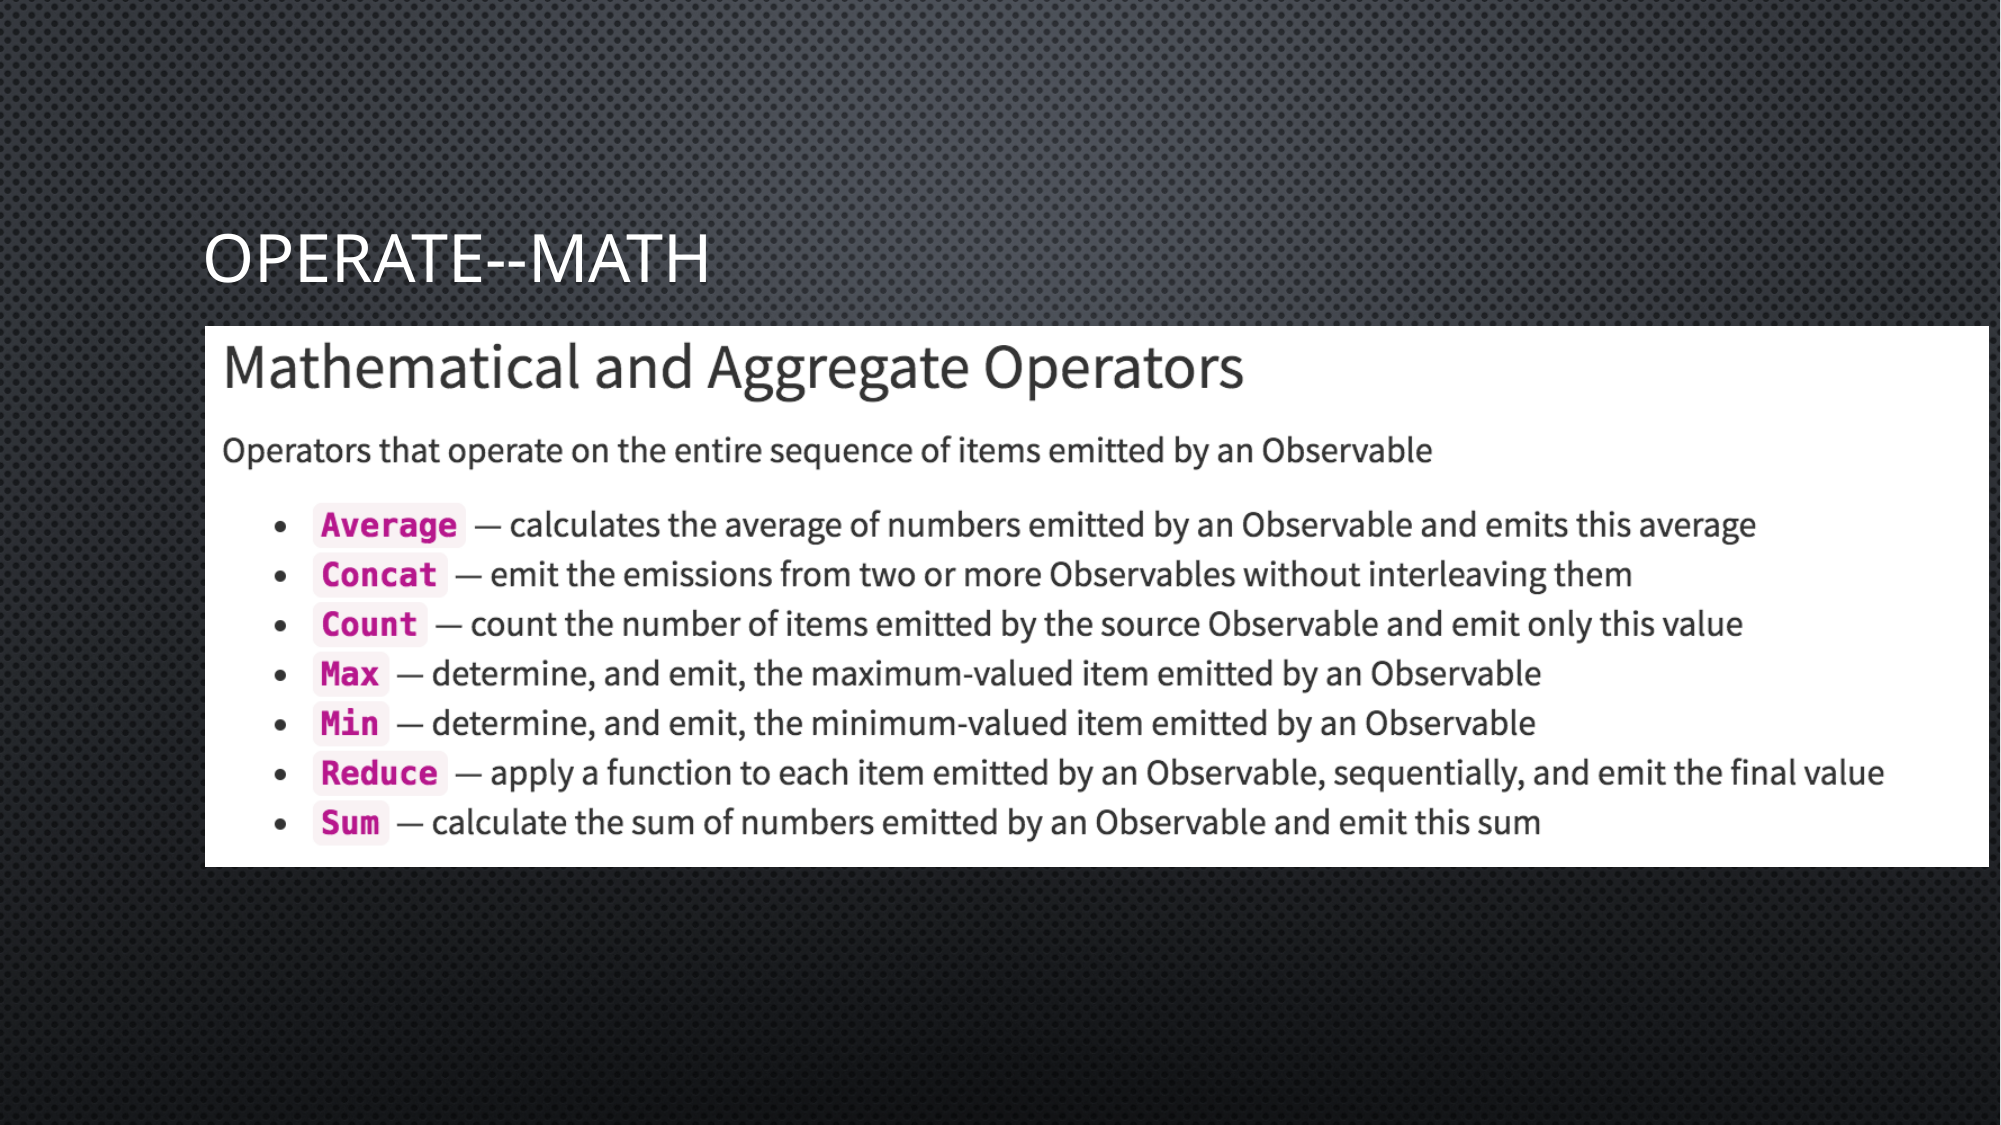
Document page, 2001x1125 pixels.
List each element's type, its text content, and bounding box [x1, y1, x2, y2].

title Operate--math [187, 99, 1813, 413]
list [204, 326, 1989, 867]
